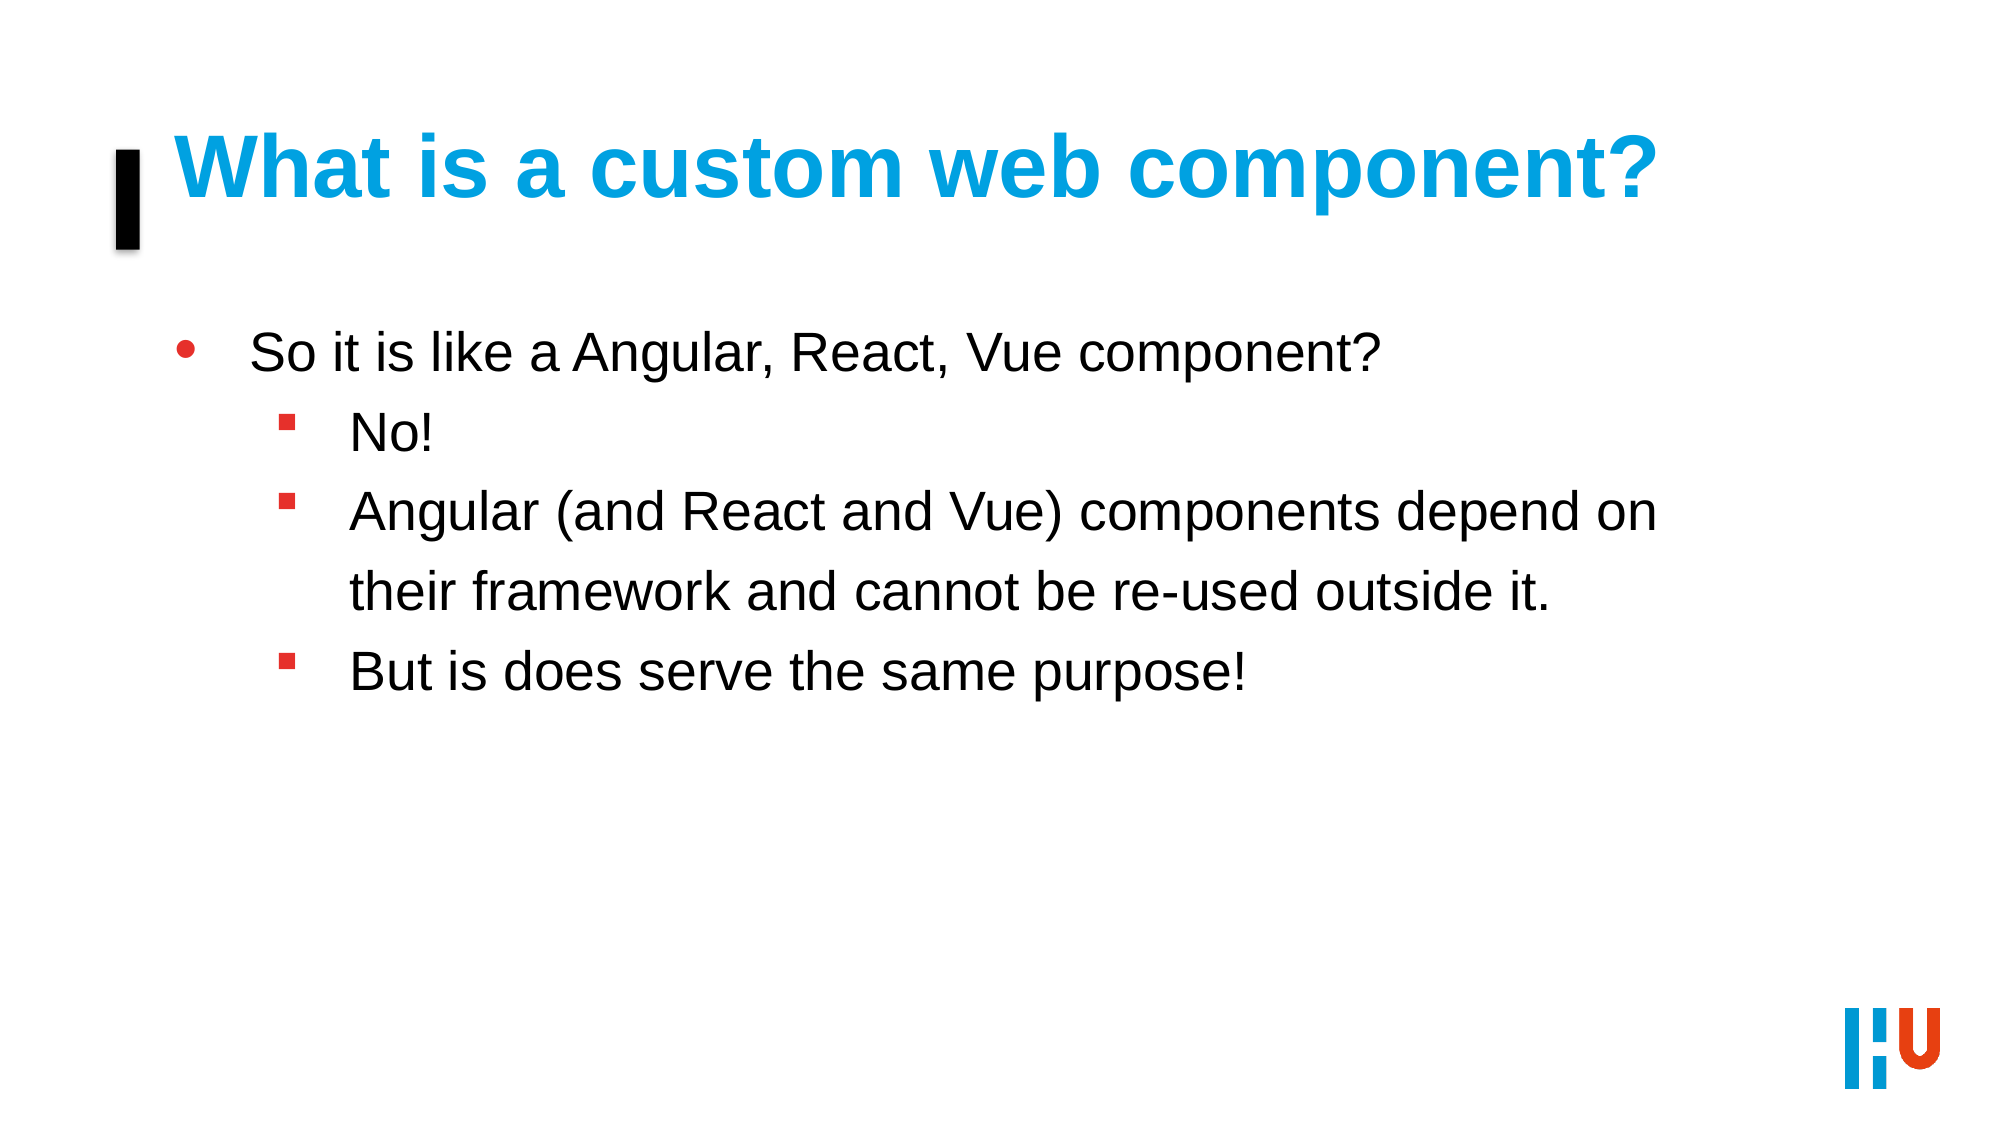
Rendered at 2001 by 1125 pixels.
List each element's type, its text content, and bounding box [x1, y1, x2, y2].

picture [1860, 1008, 1940, 1089]
list So it is like a Angular, React, Vue component? No! Angular (and React and Vue) components depend on their framework and cannot be re-used outside it. But is does serve the same purpose! [159, 294, 1788, 965]
title What is a custom web component? [159, 53, 1788, 271]
